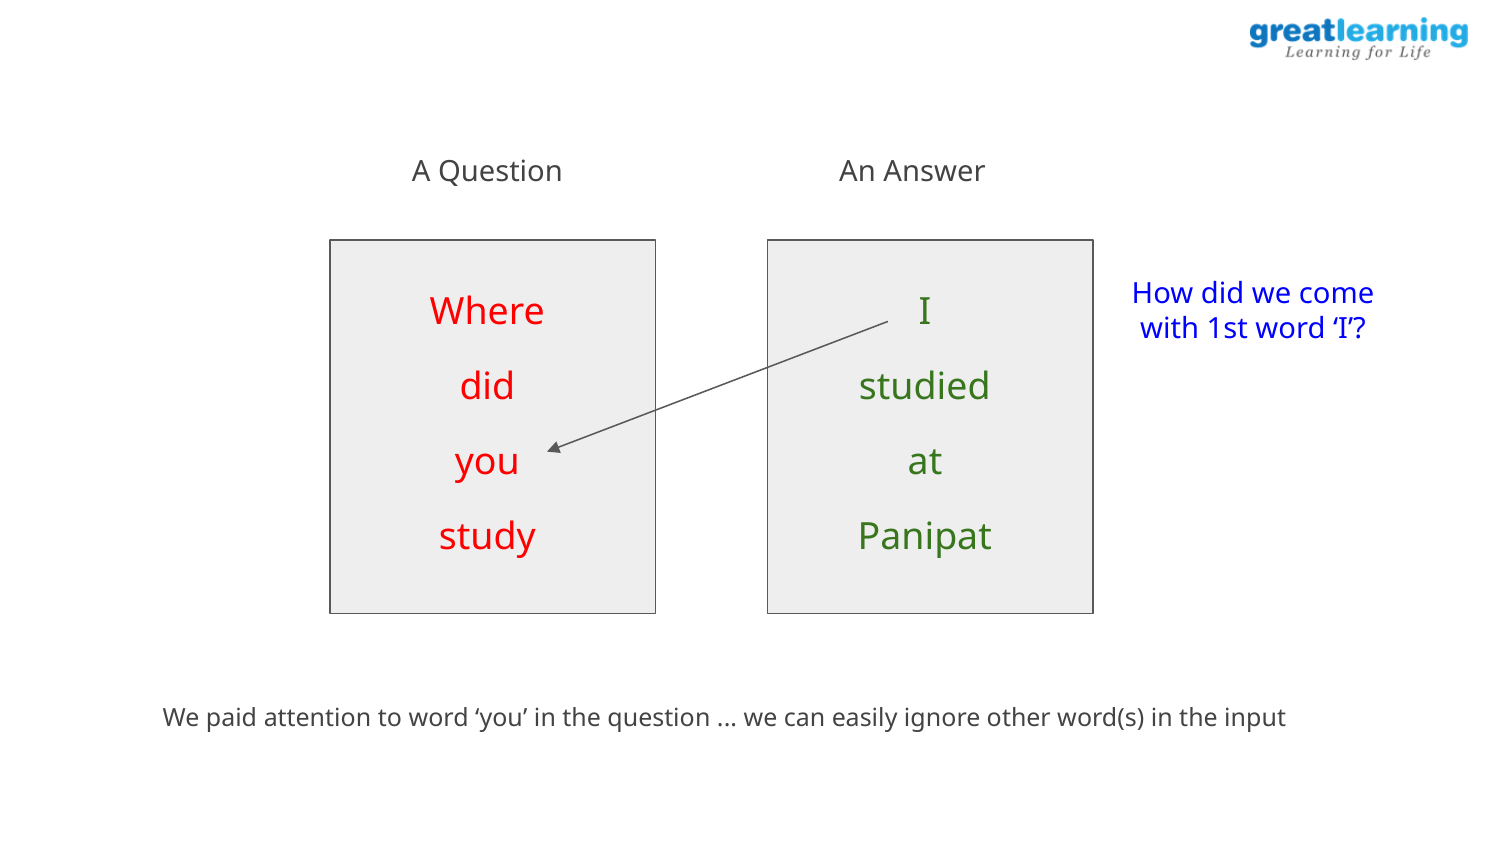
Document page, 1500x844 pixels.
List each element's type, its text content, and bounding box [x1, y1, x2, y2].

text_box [546, 321, 889, 452]
text_box [330, 240, 656, 614]
text_box Panipat [815, 502, 1035, 566]
text_box I [815, 277, 1035, 341]
text_box Where [378, 277, 597, 341]
text_box studied [892, 352, 1035, 416]
text_box A Question [378, 147, 597, 191]
text_box [767, 240, 1093, 614]
text_box at [815, 427, 1035, 491]
text_box you [378, 427, 597, 491]
picture [1249, 16, 1469, 61]
text_box study [378, 502, 597, 566]
text_box An Answer [803, 147, 1022, 191]
text_box did [378, 352, 541, 416]
text_box How did we come with 1st word ‘I’? [1092, 271, 1414, 347]
text_box We paid attention to word ‘you’ in the question ... we can easily ignore other word(s) in the input [136, 678, 1315, 754]
